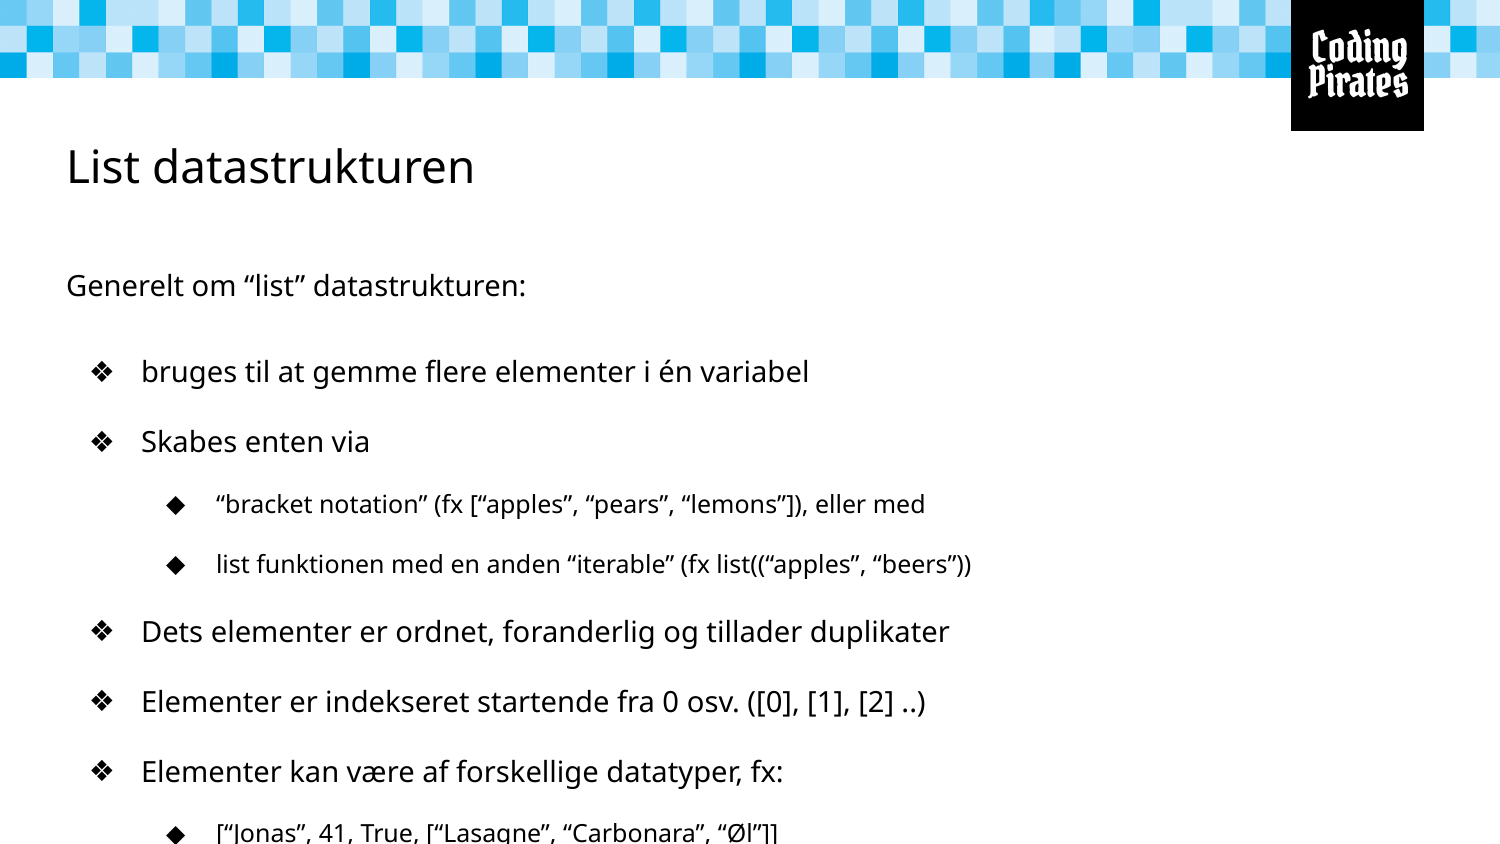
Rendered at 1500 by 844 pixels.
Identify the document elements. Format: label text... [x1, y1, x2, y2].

list Generelt om “list” datastrukturen: bruges til at gemme flere elementer i én variabel Skabes enten via “bracket notation” (fx [“apples”, “pears”, “lemons”]), eller med list funktionen med en anden “iterable” (fx list((“apples”, “beers”)) Dets elementer er ordnet, foranderlig og tillader duplikater Elementer er indekseret startende fra 0 osv. ([0], [1], [2] ..) Elementer kan være af forskellige datatyper, fx: [“Jonas”, 41, True, [“Lasagne”, “Carbonara”, “Øl”]] [51, 216, 1449, 821]
picture [0, 0, 1500, 131]
title List datastrukturen [51, 123, 1223, 216]
